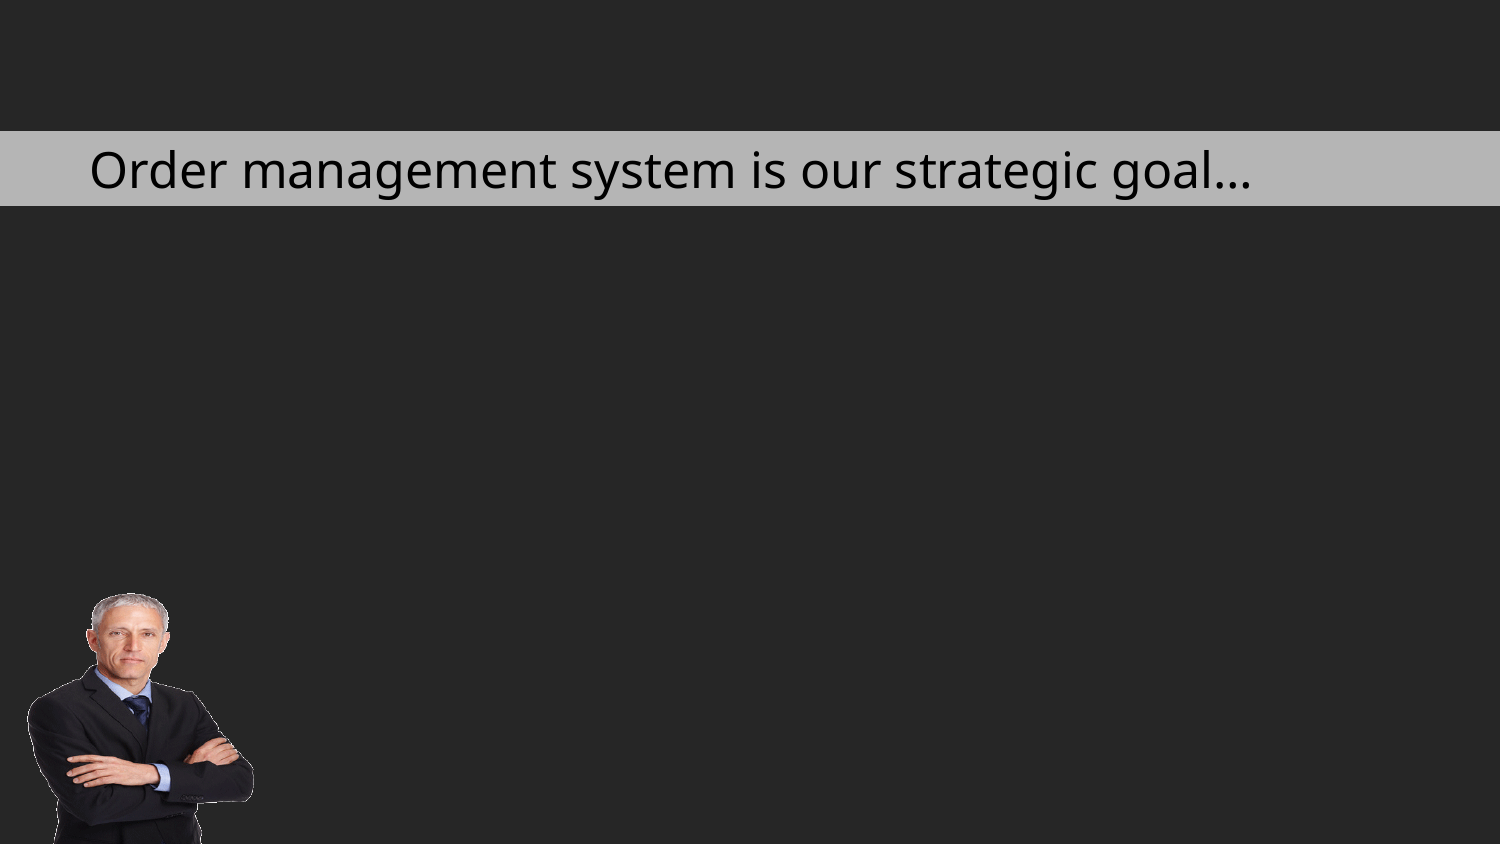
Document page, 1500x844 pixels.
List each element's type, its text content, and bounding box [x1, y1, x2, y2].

picture [0, 581, 266, 844]
text_box Order management system is our strategic goal… [0, 131, 1500, 206]
